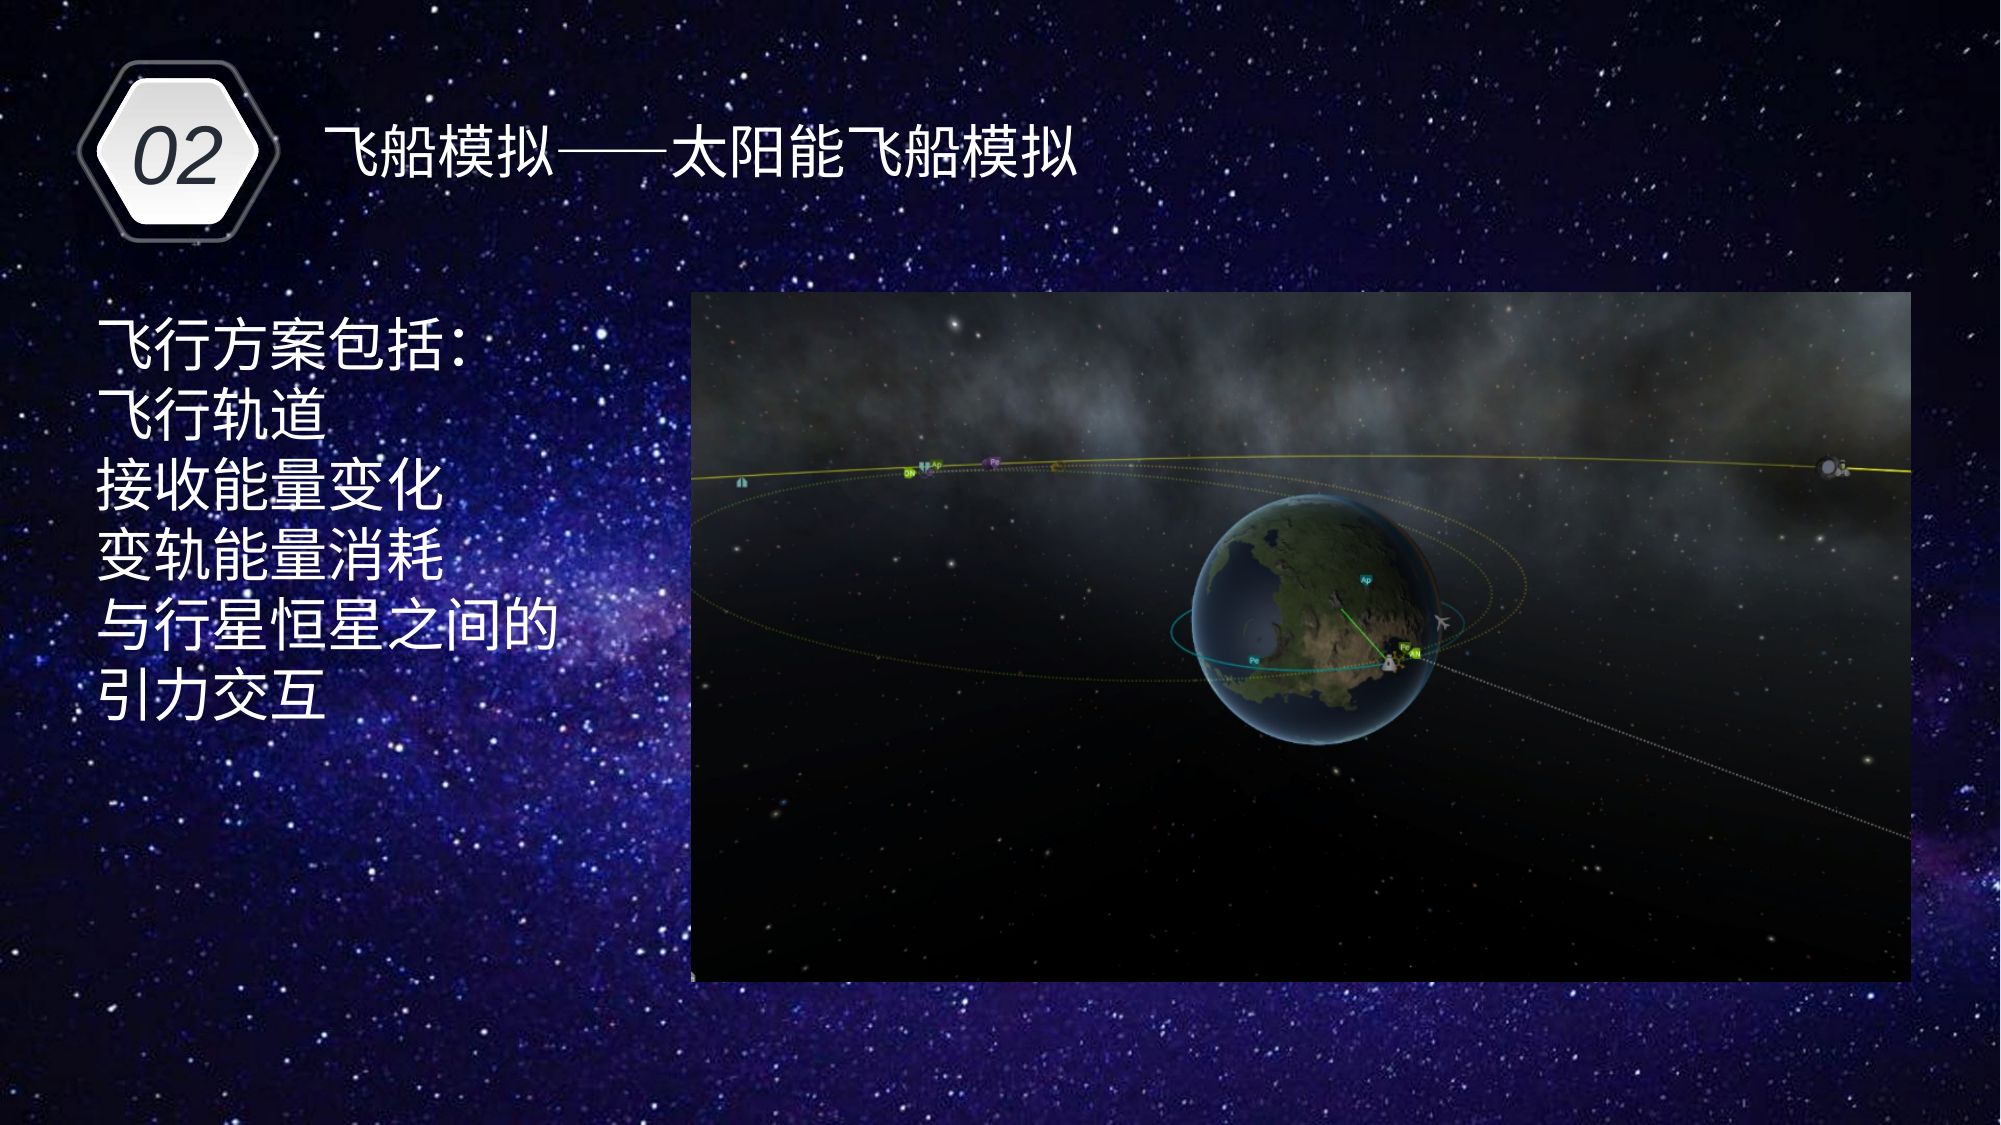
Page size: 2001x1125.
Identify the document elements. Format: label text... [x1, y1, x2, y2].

picture [0, 0, 2001, 1125]
text_box [79, 60, 280, 242]
text_box 飞行方案包括： 飞行轨道 接收能量变化 变轨能量消耗 与行星恒星之间的引力交互 [80, 301, 632, 824]
text_box 飞船模拟——太阳能飞船模拟 [334, 108, 1155, 195]
